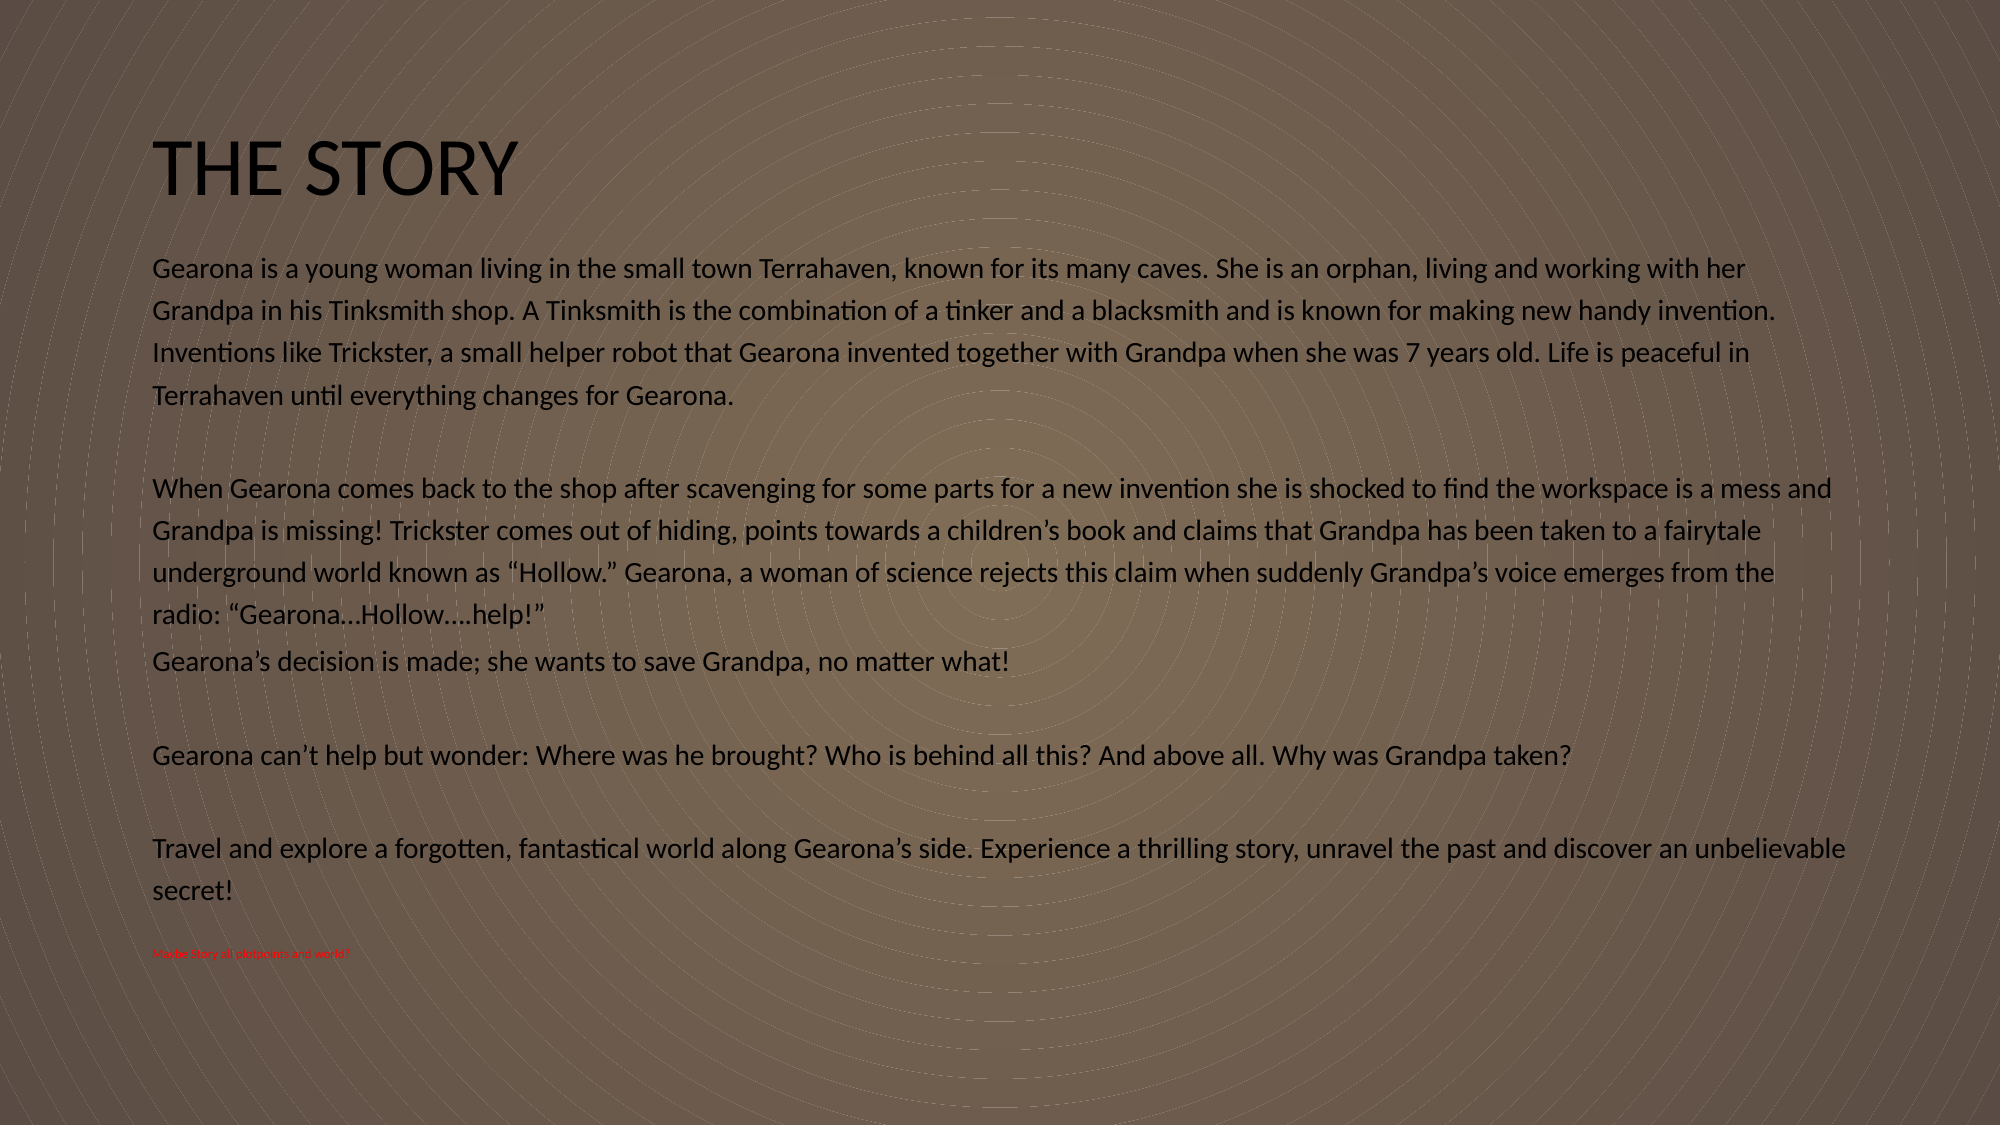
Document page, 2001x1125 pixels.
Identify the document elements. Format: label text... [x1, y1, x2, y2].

list Gearona is a young woman living in the small town Terrahaven, known for its many caves. She is an orphan, living and working with her Grandpa in his Tinksmith shop. A Tinksmith is the combination of a tinker and a blacksmith and is known for making new handy invention. Inventions like Trickster, a small helper robot that Gearona invented together with Grandpa when she was 7 years old. Life is peaceful in Terrahaven until everything changes for Gearona. When Gearona comes back to the shop after scavenging for some parts for a new invention she is shocked to find the workspace is a mess and Grandpa is missing! Trickster comes out of hiding, points towards a children’s book and claims that Grandpa has been taken to a fairytale underground world known as “Hollow.” Gearona, a woman of science rejects this claim when suddenly Grandpa’s voice emerges from the radio: “Gearona…Hollow….help!” Gearona’s decision is made; she wants to save Grandpa, no matter what! Gearona can’t help but wonder: Where was he brought? Who is behind all this? And above all. Why was Grandpa taken? Travel and explore a forgotten, fantastical world along Gearona’s side. Experience a thrilling story, unravel the past and discover an unbelievable secret! Maybe Story all plotpoints and world? [137, 234, 1863, 1001]
title THE STORY [137, 59, 1863, 234]
